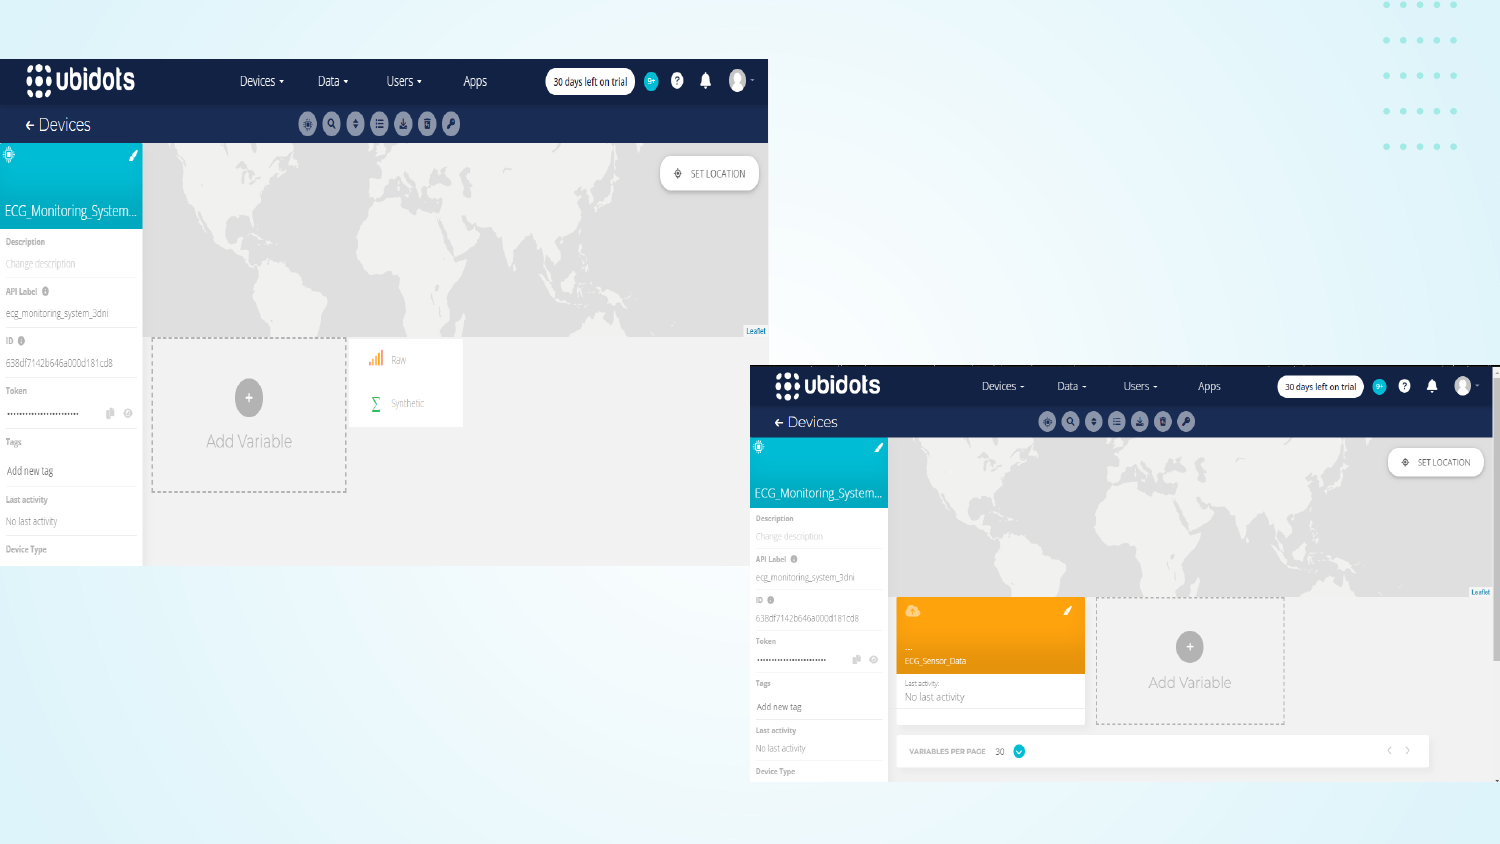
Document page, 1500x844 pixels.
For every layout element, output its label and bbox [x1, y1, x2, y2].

picture [0, 59, 1500, 782]
